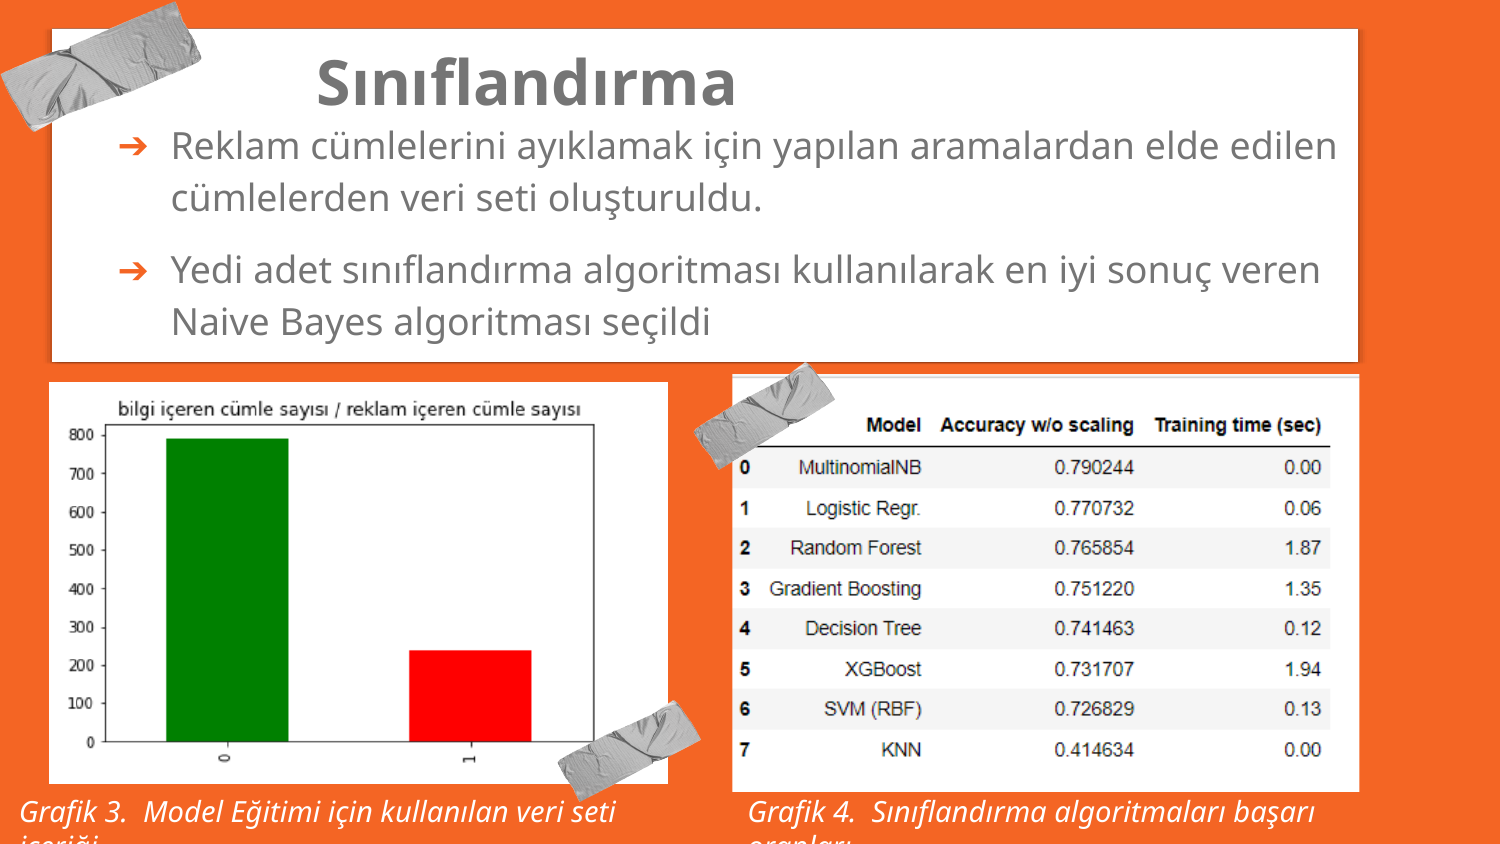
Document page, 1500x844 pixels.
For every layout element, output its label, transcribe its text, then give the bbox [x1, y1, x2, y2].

picture [0, 0, 1411, 792]
text_box Grafik 4. Sınıflandırma algoritmaları başarı oranları [732, 778, 1442, 844]
text_box Grafik 3. Model Eğitimi için kullanılan veri seti içeriği [3, 778, 713, 844]
picture [48, 381, 702, 784]
